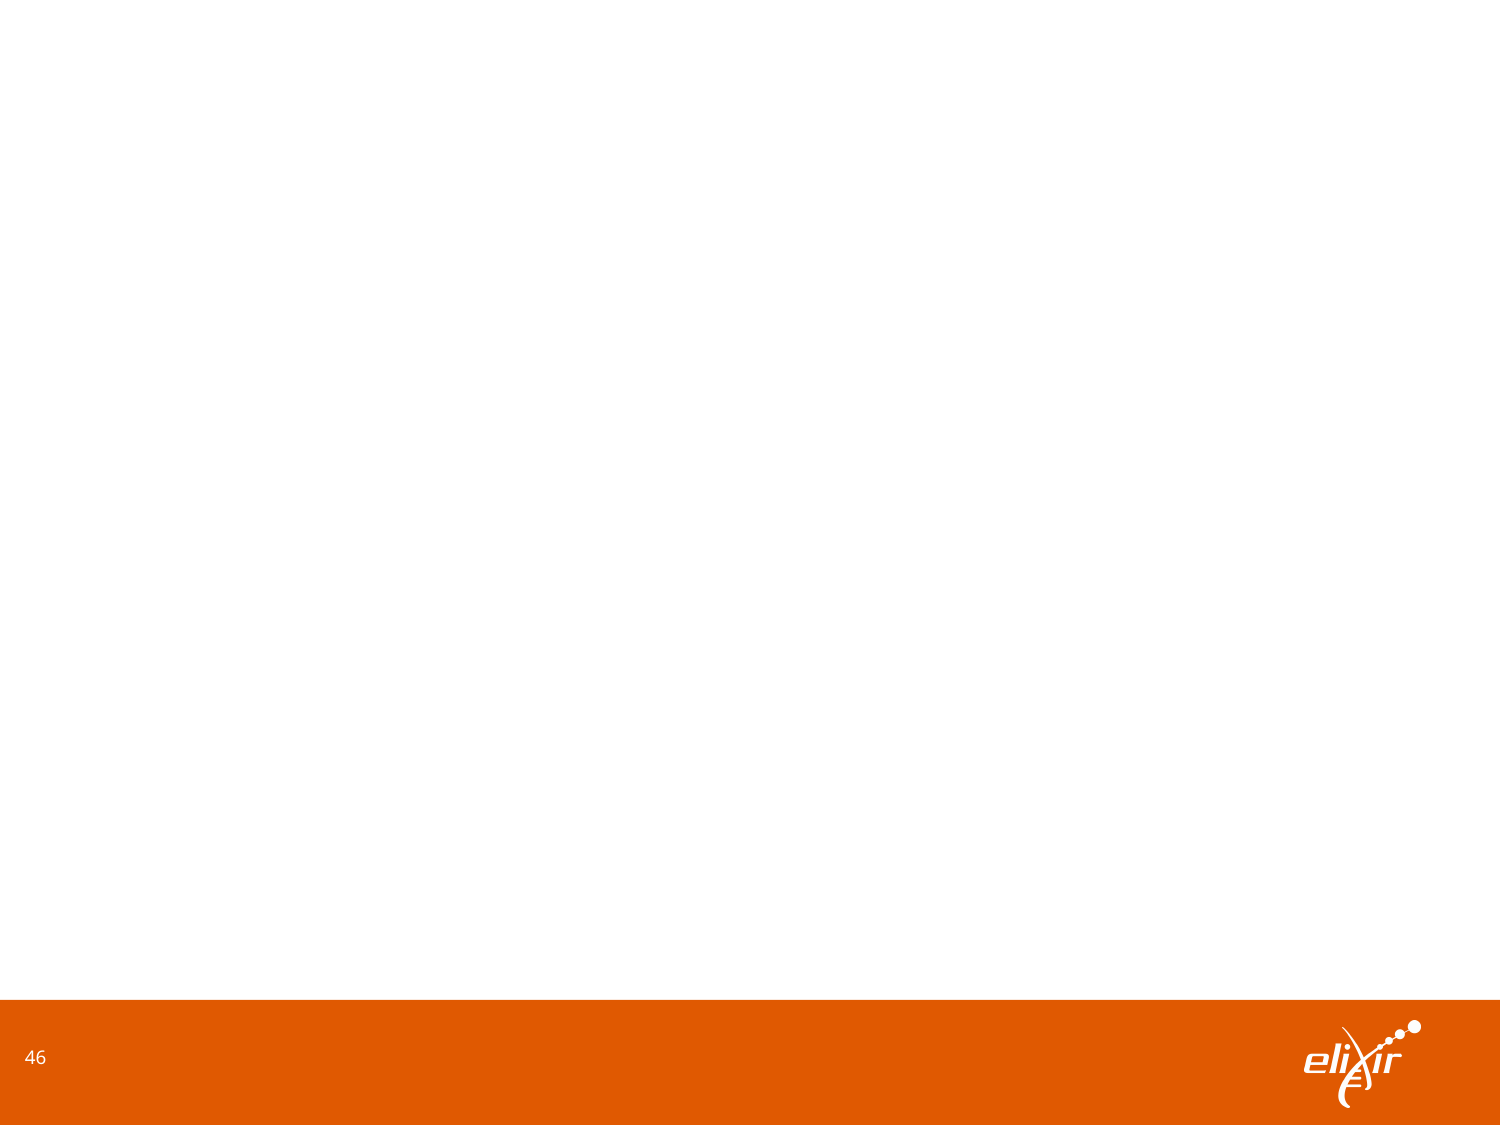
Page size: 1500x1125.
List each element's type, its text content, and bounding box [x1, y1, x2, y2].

slide_number 46 [24, 1045, 76, 1084]
picture [1304, 1020, 1421, 1108]
